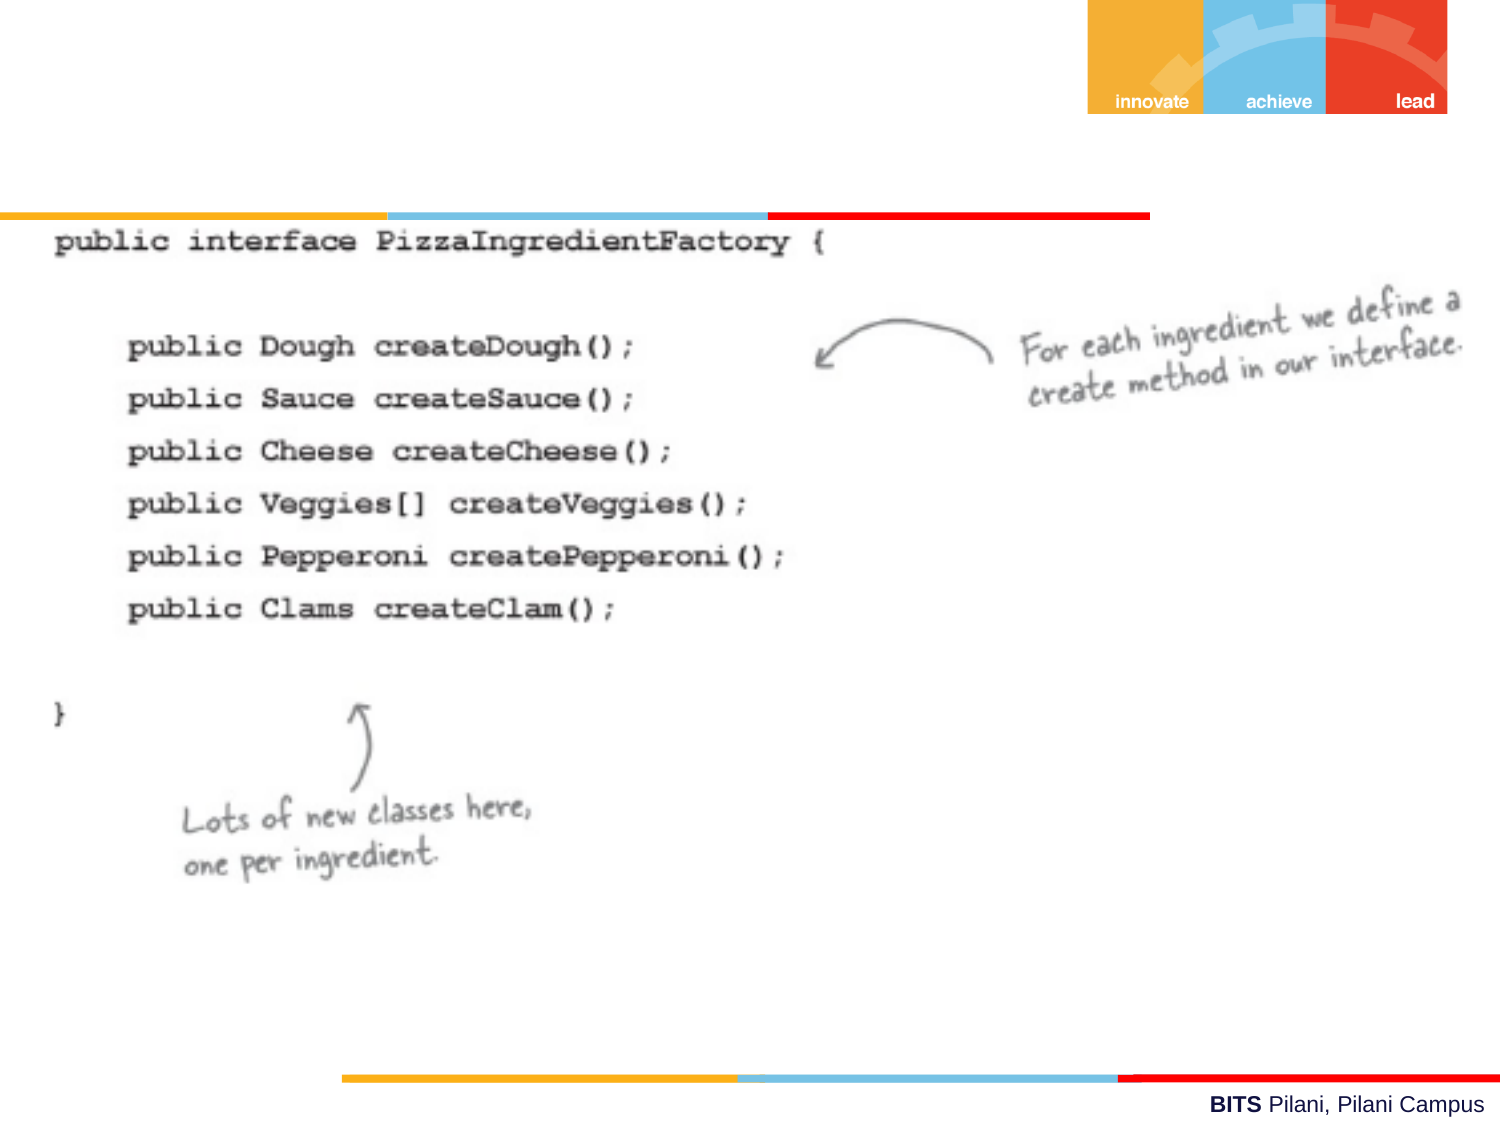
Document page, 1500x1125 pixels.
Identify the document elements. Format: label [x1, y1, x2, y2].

picture [37, 224, 1500, 901]
picture [1087, 0, 1448, 114]
